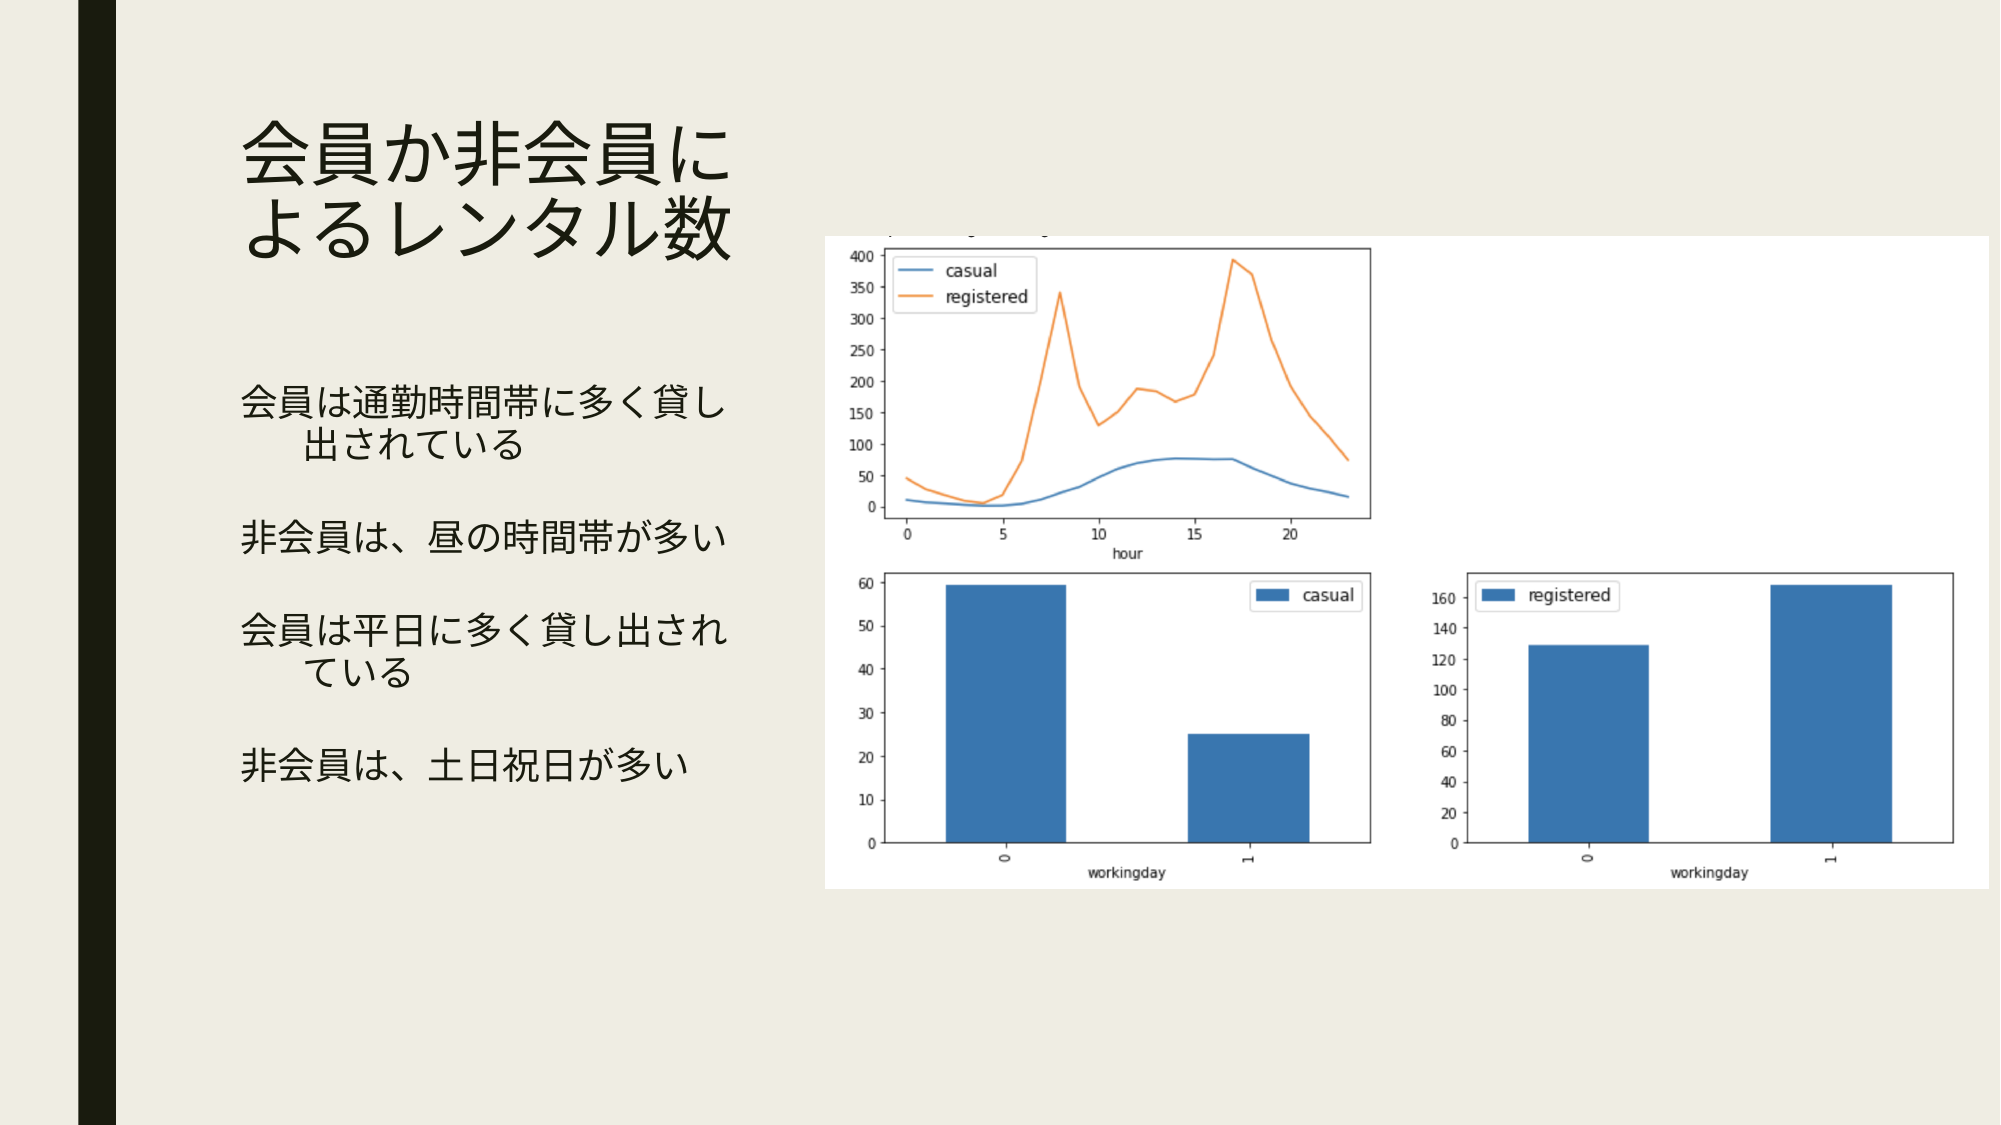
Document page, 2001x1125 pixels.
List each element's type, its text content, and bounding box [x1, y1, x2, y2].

text_box 会員か非会員によるレンタル数 [225, 112, 764, 357]
text_box 会員は通勤時間帯に多く貸し出されている 非会員は、昼の時間帯が多い 会員は平日に多く貸し出されている 非会員は、土日祝日が多い [225, 374, 764, 963]
picture [825, 236, 1989, 889]
